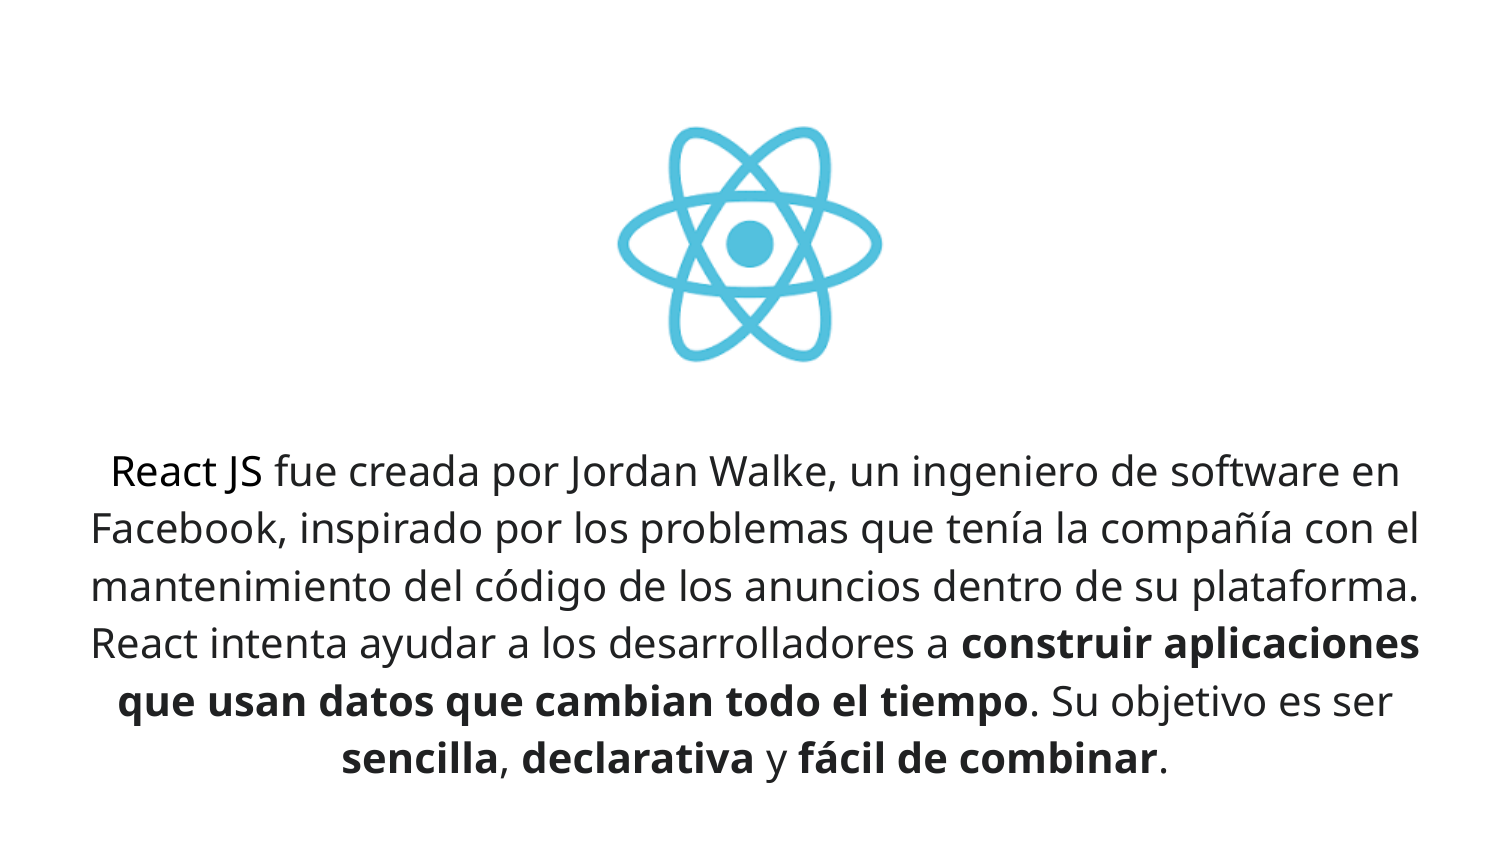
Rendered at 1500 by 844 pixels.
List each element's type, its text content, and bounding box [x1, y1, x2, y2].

text_box React JS fue creada por Jordan Walke, un ingeniero de software en Facebook, inspirado por los problemas que tenía la compañía con el mantenimiento del código de los anuncios dentro de su plataforma. React intenta ayudar a los desarrolladores a construir aplicaciones que usan datos que cambian todo el tiempo. Su objetivo es ser sencilla, declarativa y fácil de combinar. [72, 421, 1439, 822]
picture [600, 110, 900, 379]
